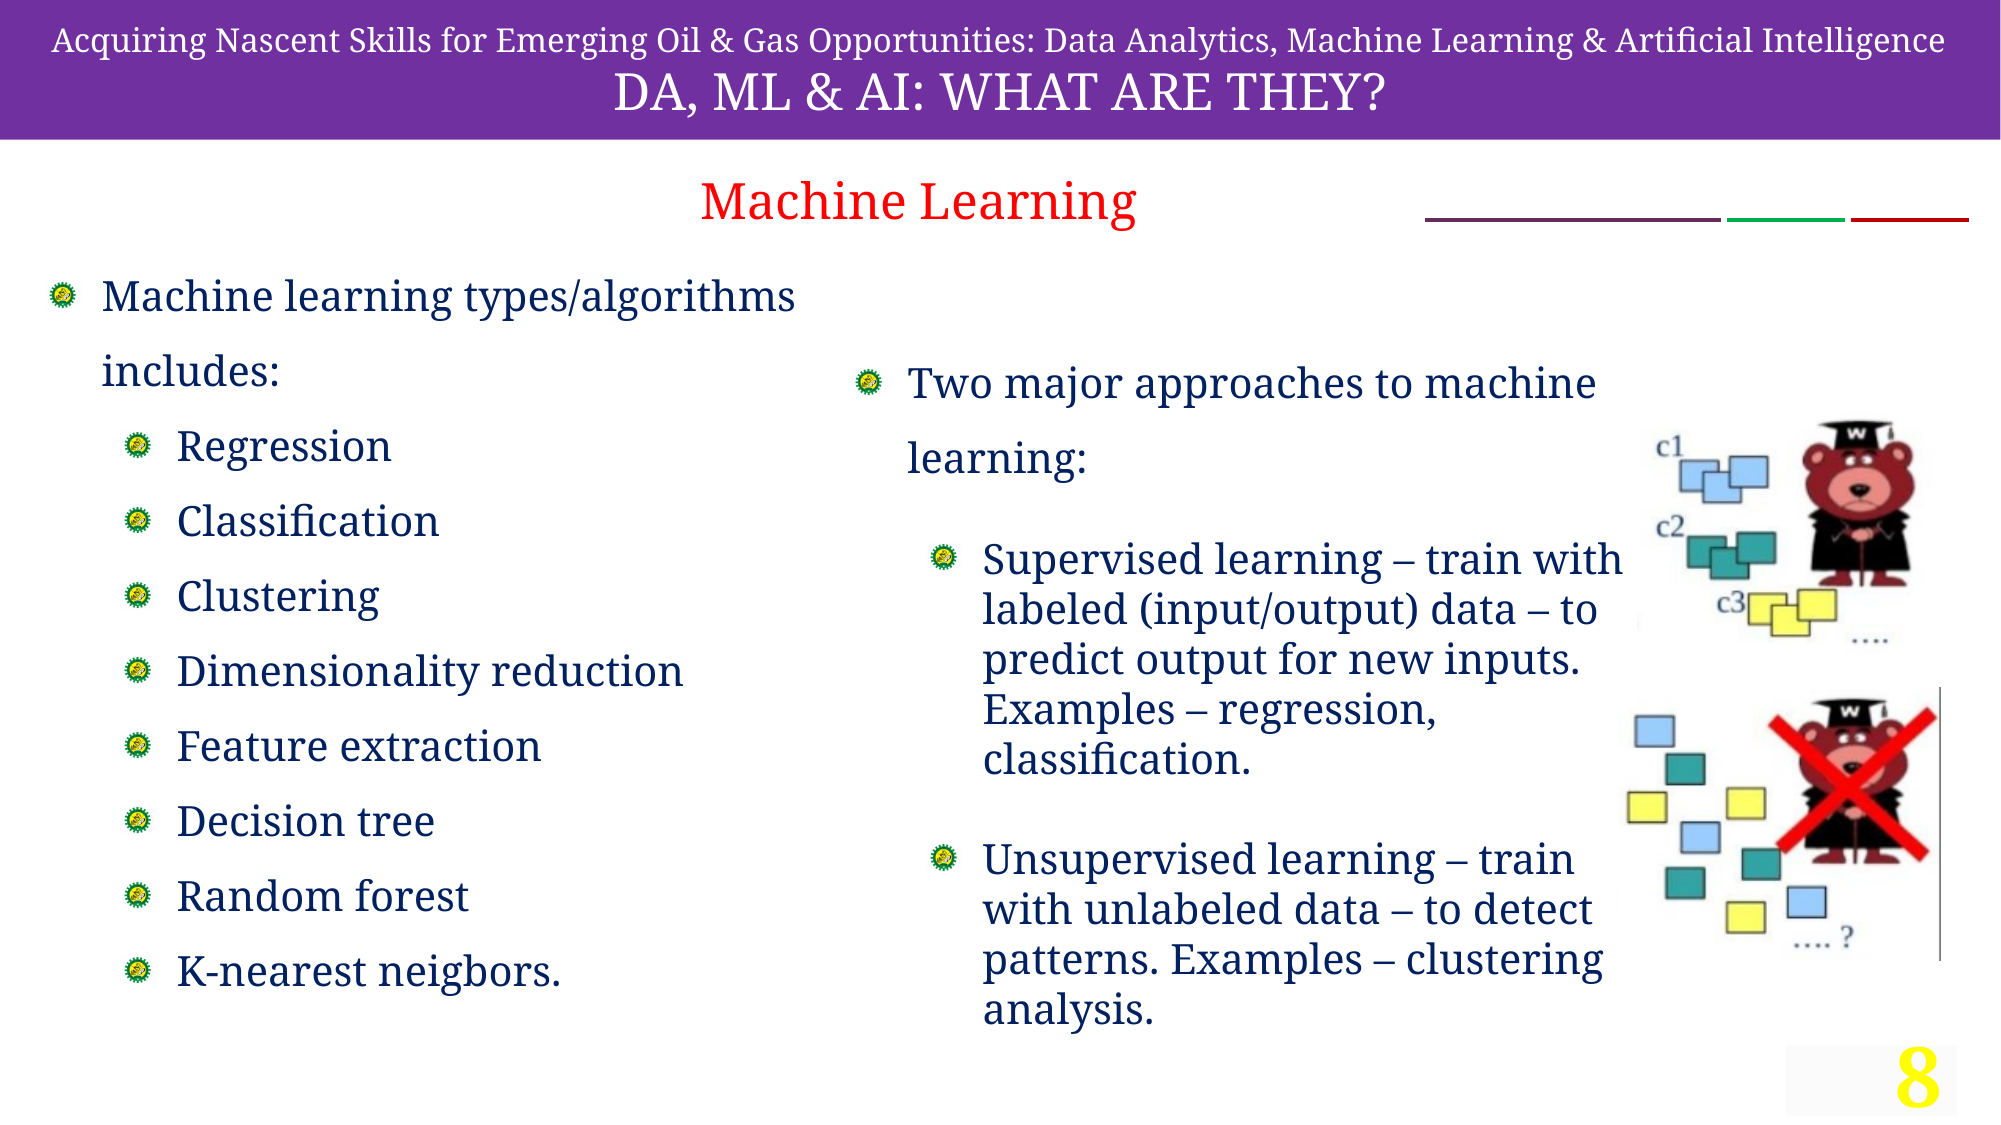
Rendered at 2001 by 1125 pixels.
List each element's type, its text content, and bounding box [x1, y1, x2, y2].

picture [926, 842, 963, 873]
picture [1637, 412, 1941, 660]
picture [120, 730, 157, 760]
picture [120, 505, 157, 535]
picture [120, 655, 157, 685]
picture [120, 955, 157, 985]
picture [120, 880, 157, 910]
picture [120, 430, 157, 460]
picture [45, 280, 82, 310]
text_box Machine Learning [685, 161, 1153, 237]
picture [1615, 687, 1941, 962]
text_box Machine learning types/algorithms includes: Regression Classification Clustering Dimensionality reduction Feature extraction Decision tree Random forest K-nearest neigbors. [30, 237, 837, 1003]
text_box Two major approaches to machine learning: Supervised learning – train with labeled (input/output) data – to predict output for new inputs. Examples – regression, classification. Unsupervised learning – train with unlabeled data – to detect patterns. Examples – clustering analysis. [836, 324, 1643, 1040]
picture [120, 805, 157, 835]
picture [120, 580, 157, 610]
picture [851, 367, 888, 397]
picture [926, 542, 963, 572]
text_box Acquiring Nascent Skills for Emerging Oil & Gas Opportunities: Data Analytics, Machine Learning & Artificial Intelligence DA, ML & AI: WHAT ARE THEY? [0, 0, 2001, 140]
